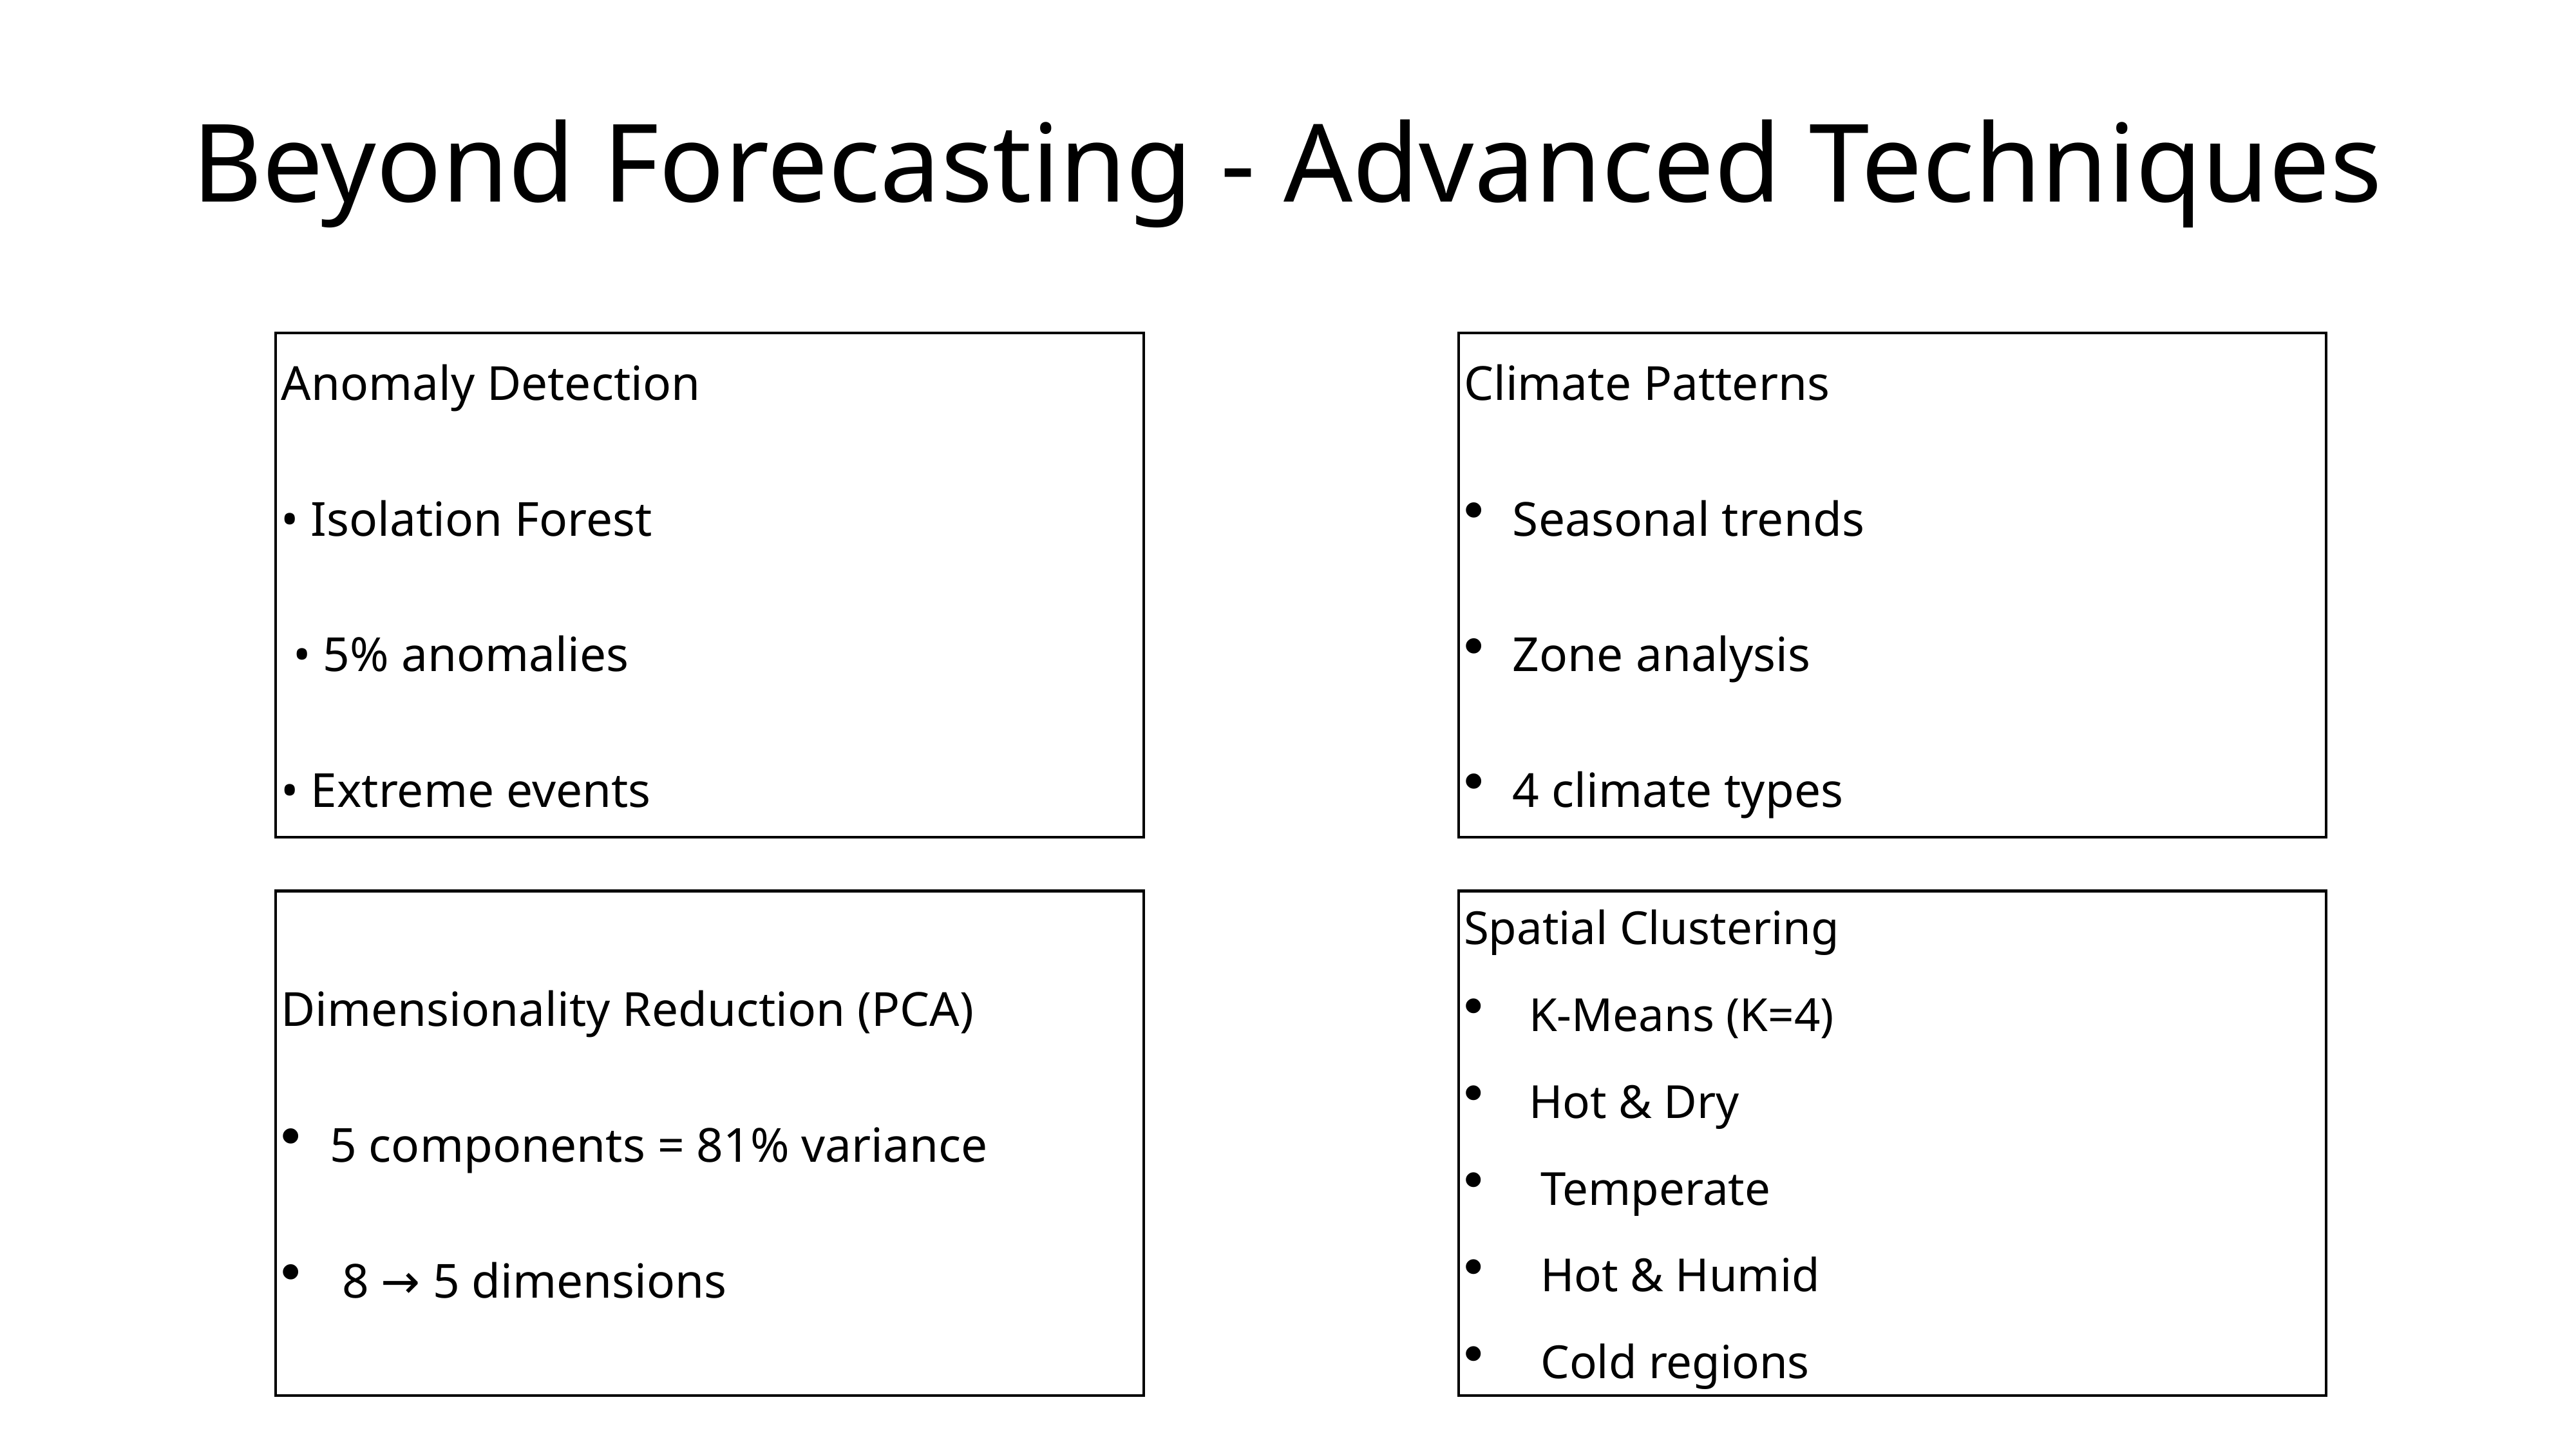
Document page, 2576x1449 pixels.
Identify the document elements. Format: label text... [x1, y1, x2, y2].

text_box Climate Patterns Seasonal trends Zone analysis 4 climate types [1458, 332, 2327, 838]
title Beyond Forecasting - Advanced Techniques [178, 37, 2398, 279]
list Anomaly Detection • Isolation Forest • 5% anomalies • Extreme events [275, 332, 1144, 838]
text_box Dimensionality Reduction (PCA) 5 components = 81% variance 8 → 5 dimensions [276, 891, 1144, 1396]
text_box Spatial Clustering K-Means (K=4) Hot & Dry Temperate Hot & Humid Cold regions [1458, 891, 2327, 1396]
